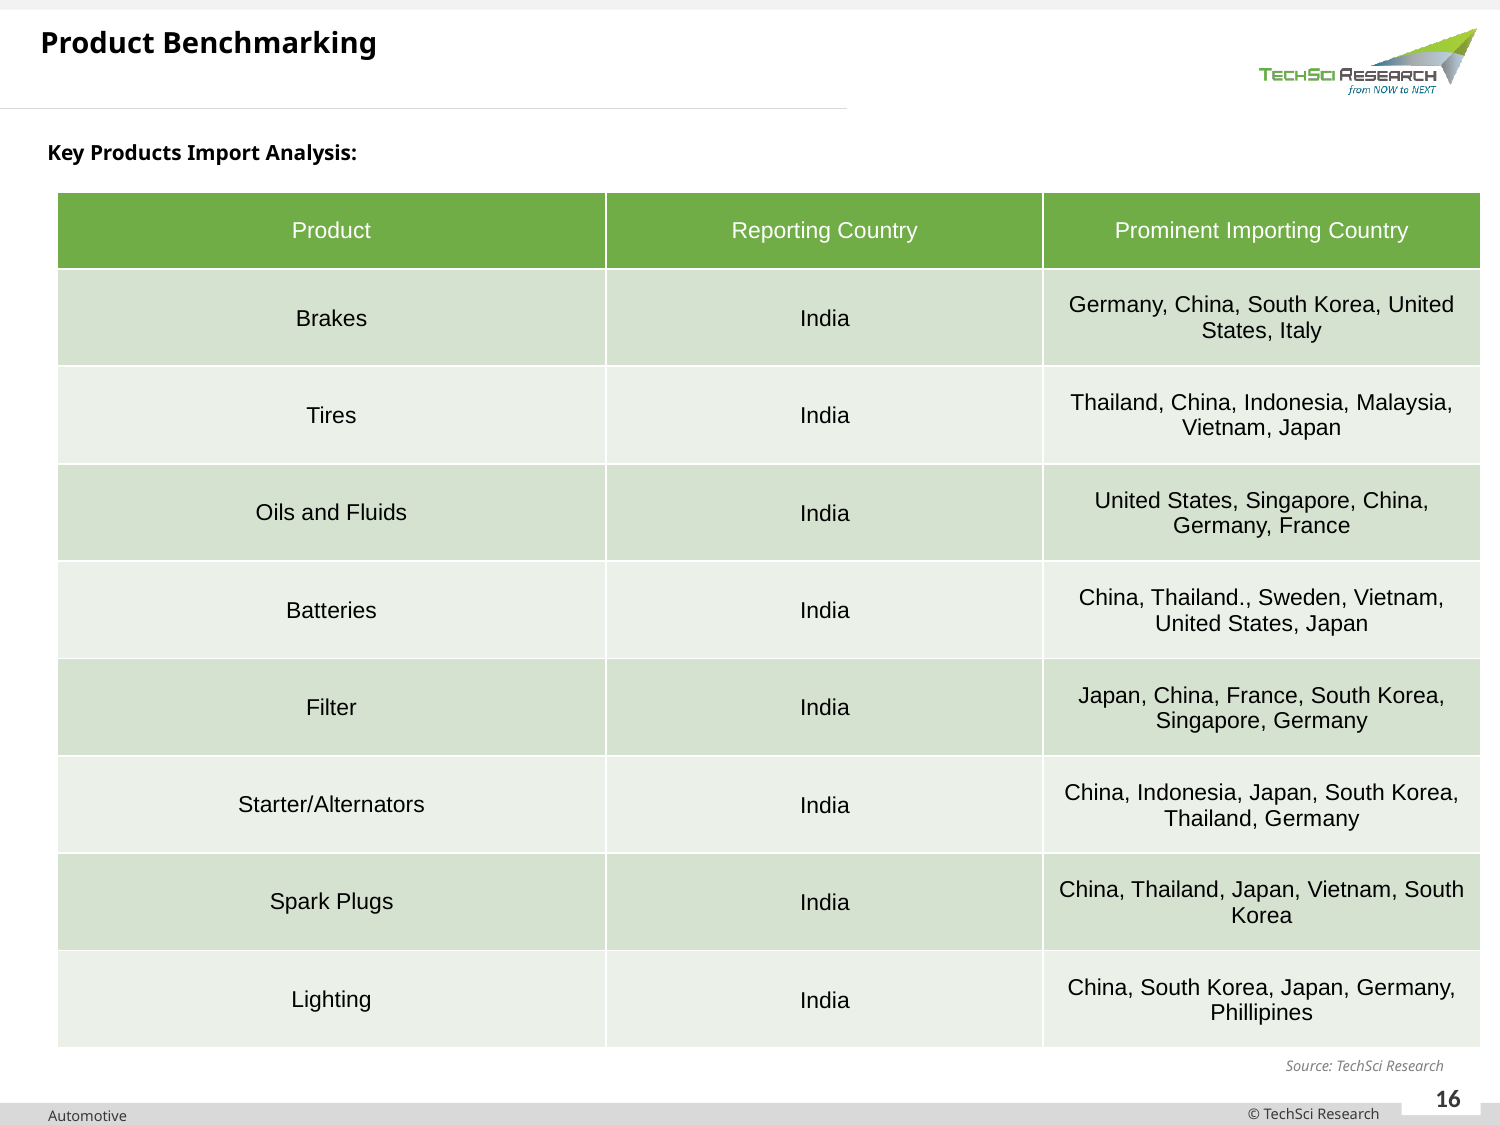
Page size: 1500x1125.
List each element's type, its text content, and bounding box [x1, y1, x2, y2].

table_cell India [607, 270, 1042, 365]
table_cell India [607, 562, 1042, 658]
table_cell China, Indonesia, Japan, South Korea, Thailand, Germany [1044, 757, 1480, 852]
table_cell Brakes [58, 270, 605, 365]
table_header Reporting Country [607, 193, 1042, 268]
table_header Prominent Importing Country [1044, 193, 1480, 268]
text_box Source: TechSci Research [941, 1049, 1459, 1095]
table_cell Spark Plugs [58, 854, 605, 950]
table_cell Starter/Alternators [58, 757, 605, 852]
picture [1382, 27, 1477, 96]
table_cell Filter [58, 659, 605, 755]
table_cell India [607, 659, 1042, 755]
text_box Key Products Import Analysis: [32, 119, 1308, 168]
table_cell China, Thailand, Japan, Vietnam, South Korea [1044, 854, 1480, 950]
table_cell China, South Korea, Japan, Germany, Phillipines [1044, 951, 1480, 1047]
table_header Product [58, 193, 605, 268]
table_cell Batteries [58, 562, 605, 658]
table_cell Oils and Fluids [58, 465, 605, 560]
table_cell India [607, 951, 1042, 1047]
table_cell China, Thailand., Sweden, Vietnam, United States, Japan [1044, 562, 1480, 658]
table_cell Germany, China, South Korea, United States, Italy [1044, 270, 1480, 365]
table_cell India [607, 854, 1042, 950]
table_cell Lighting [58, 951, 605, 1047]
table_cell India [607, 367, 1042, 463]
table_cell United States, Singapore, China, Germany, France [1044, 465, 1480, 560]
table_cell Thailand, China, Indonesia, Malaysia, Vietnam, Japan [1044, 367, 1480, 463]
table_cell India [607, 757, 1042, 852]
table_cell India [607, 465, 1042, 560]
text_box Product Benchmarking [25, 20, 1382, 107]
table_cell Tires [58, 367, 605, 463]
table_cell Japan, China, France, South Korea, Singapore, Germany [1044, 659, 1480, 755]
